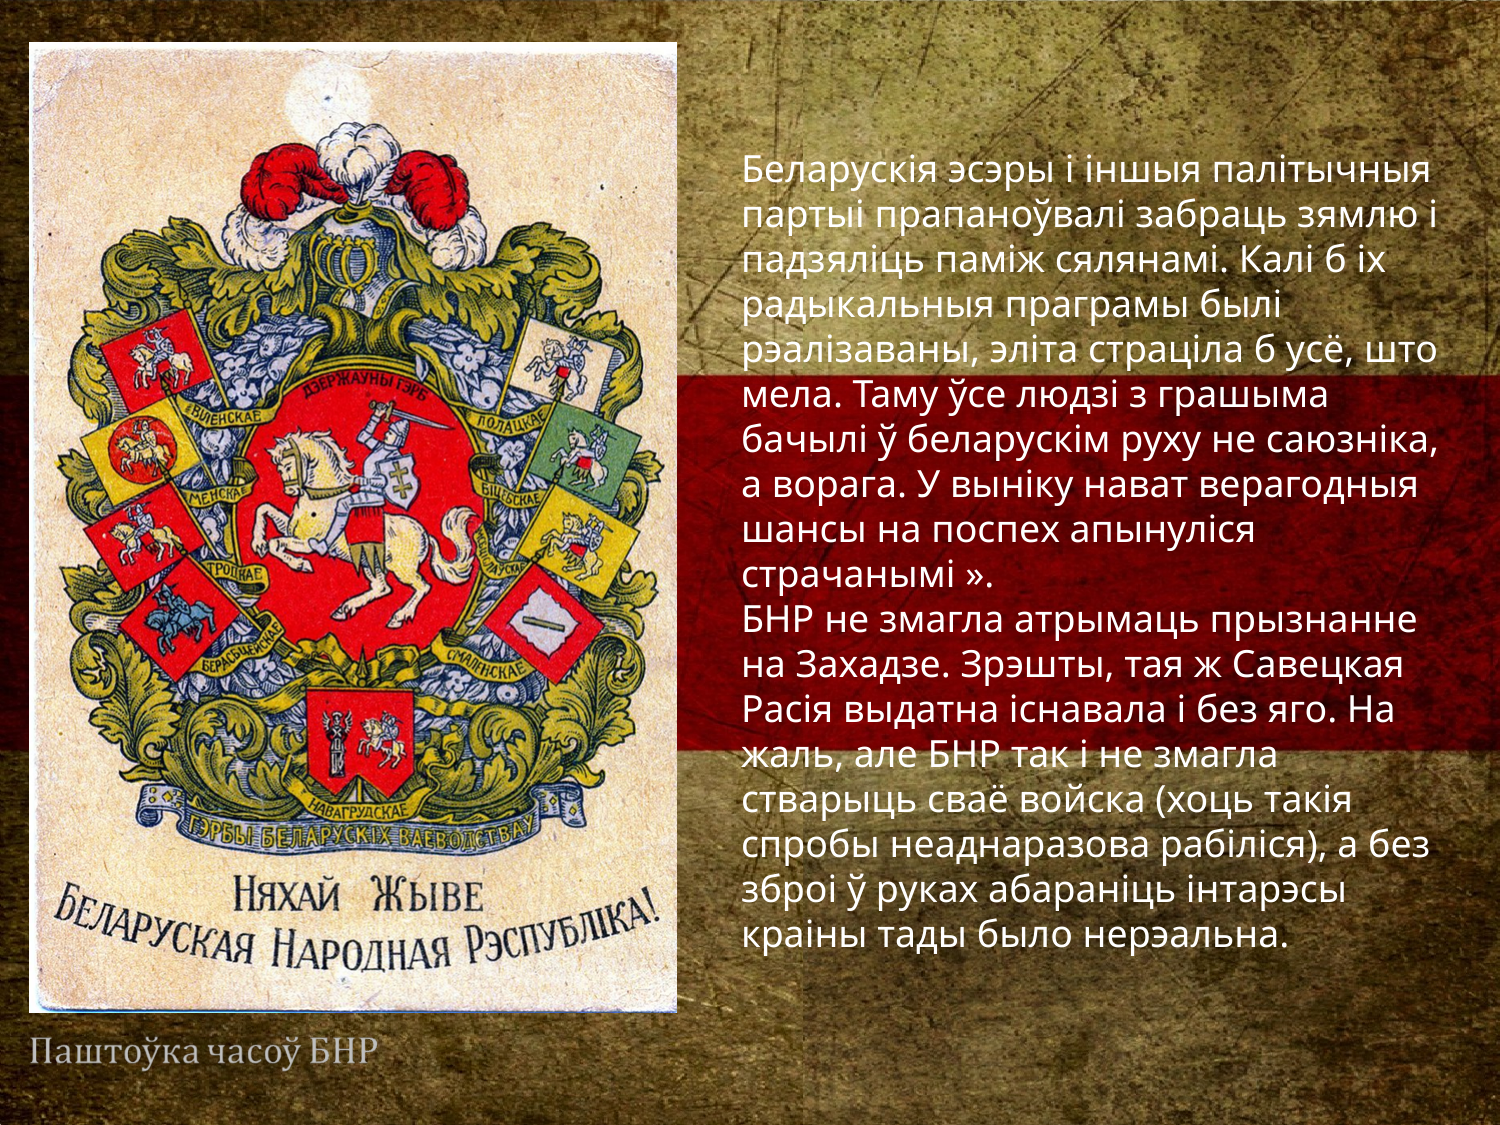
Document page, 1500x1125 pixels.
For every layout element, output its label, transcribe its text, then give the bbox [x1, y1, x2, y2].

picture [0, 0, 1500, 1125]
text_box Беларускія эсэры і іншыя палітычныя партыі прапаноўвалі забраць зямлю і падзяліць паміж сялянамі. Калі б іх радыкальныя праграмы былі рэалізаваны, эліта страціла б усё, што мела. Таму ўсе людзі з грашыма бачылі ў беларускім руху не саюзніка, а ворага. У выніку нават верагодныя шансы на поспех апынуліся страчанымі ». БНР не змагла атрымаць прызнанне на Захадзе. Зрэшты, тая ж Савецкая Расія выдатна існавала і без яго. На жаль, але БНР так і не змагла стварыць сваё войска (хоць такія спробы неаднаразова рабіліся), а без зброі ў руках абараніць інтарэсы краіны тады было нерэальна. [726, 137, 1477, 962]
